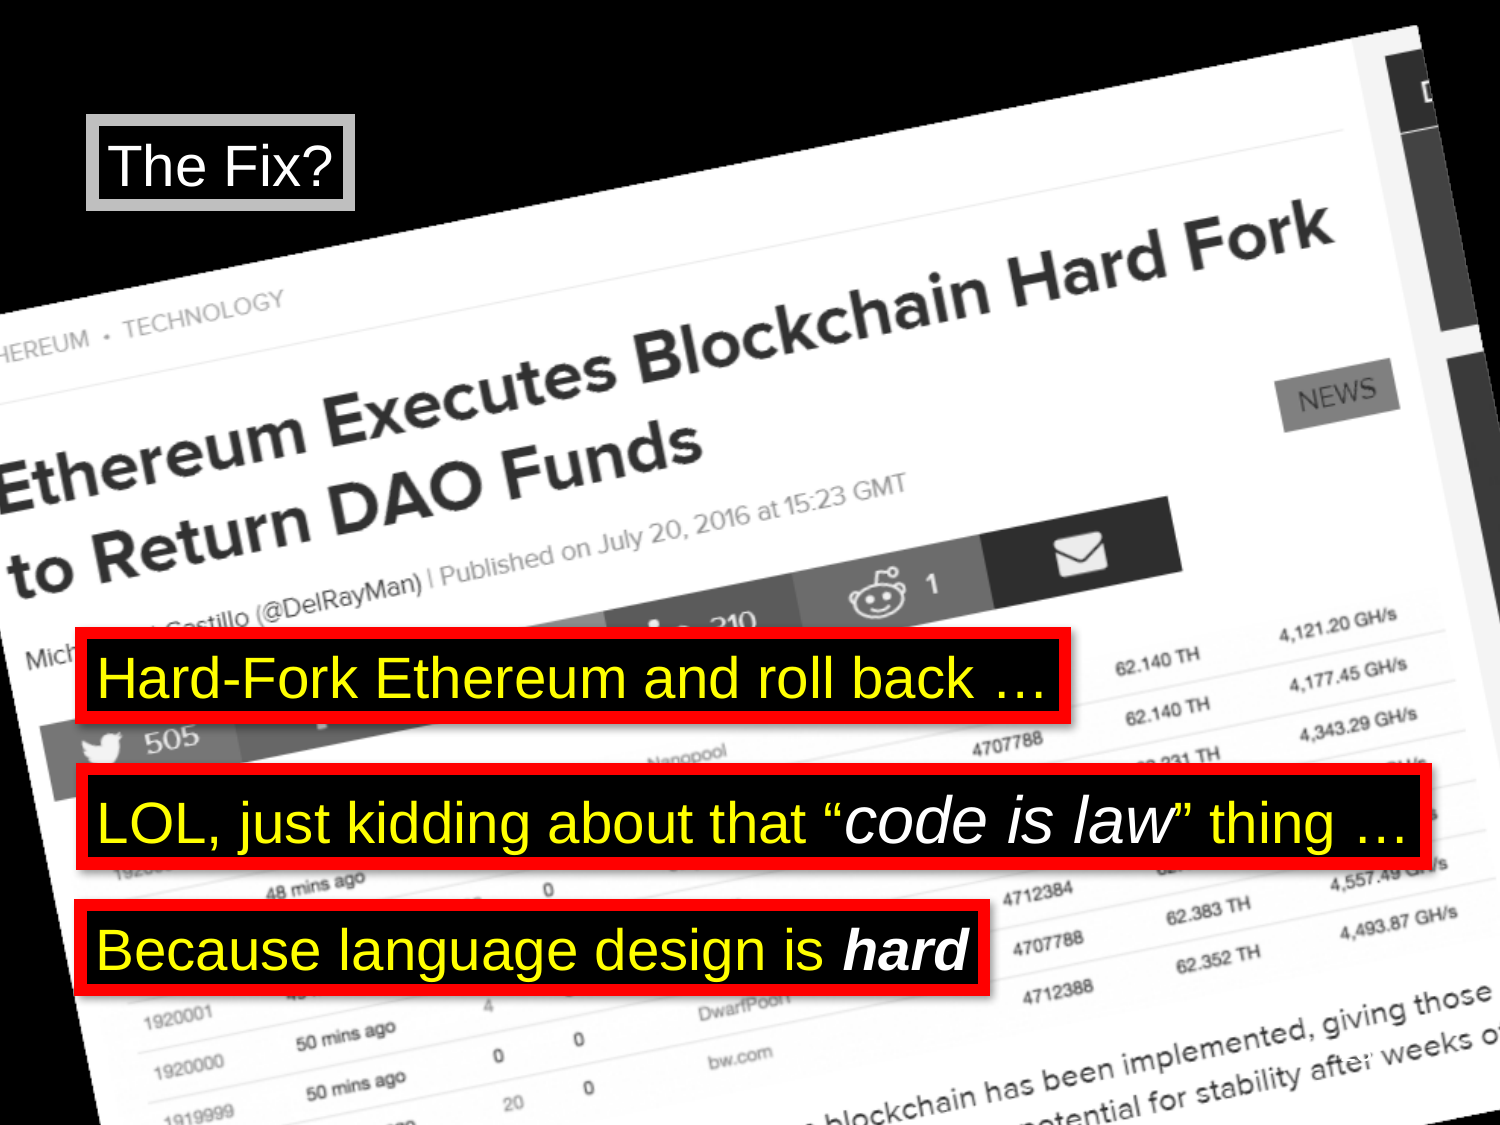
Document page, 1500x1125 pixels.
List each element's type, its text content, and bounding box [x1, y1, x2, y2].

picture [0, 26, 1500, 1125]
text_box The Fix? [92, 120, 350, 163]
